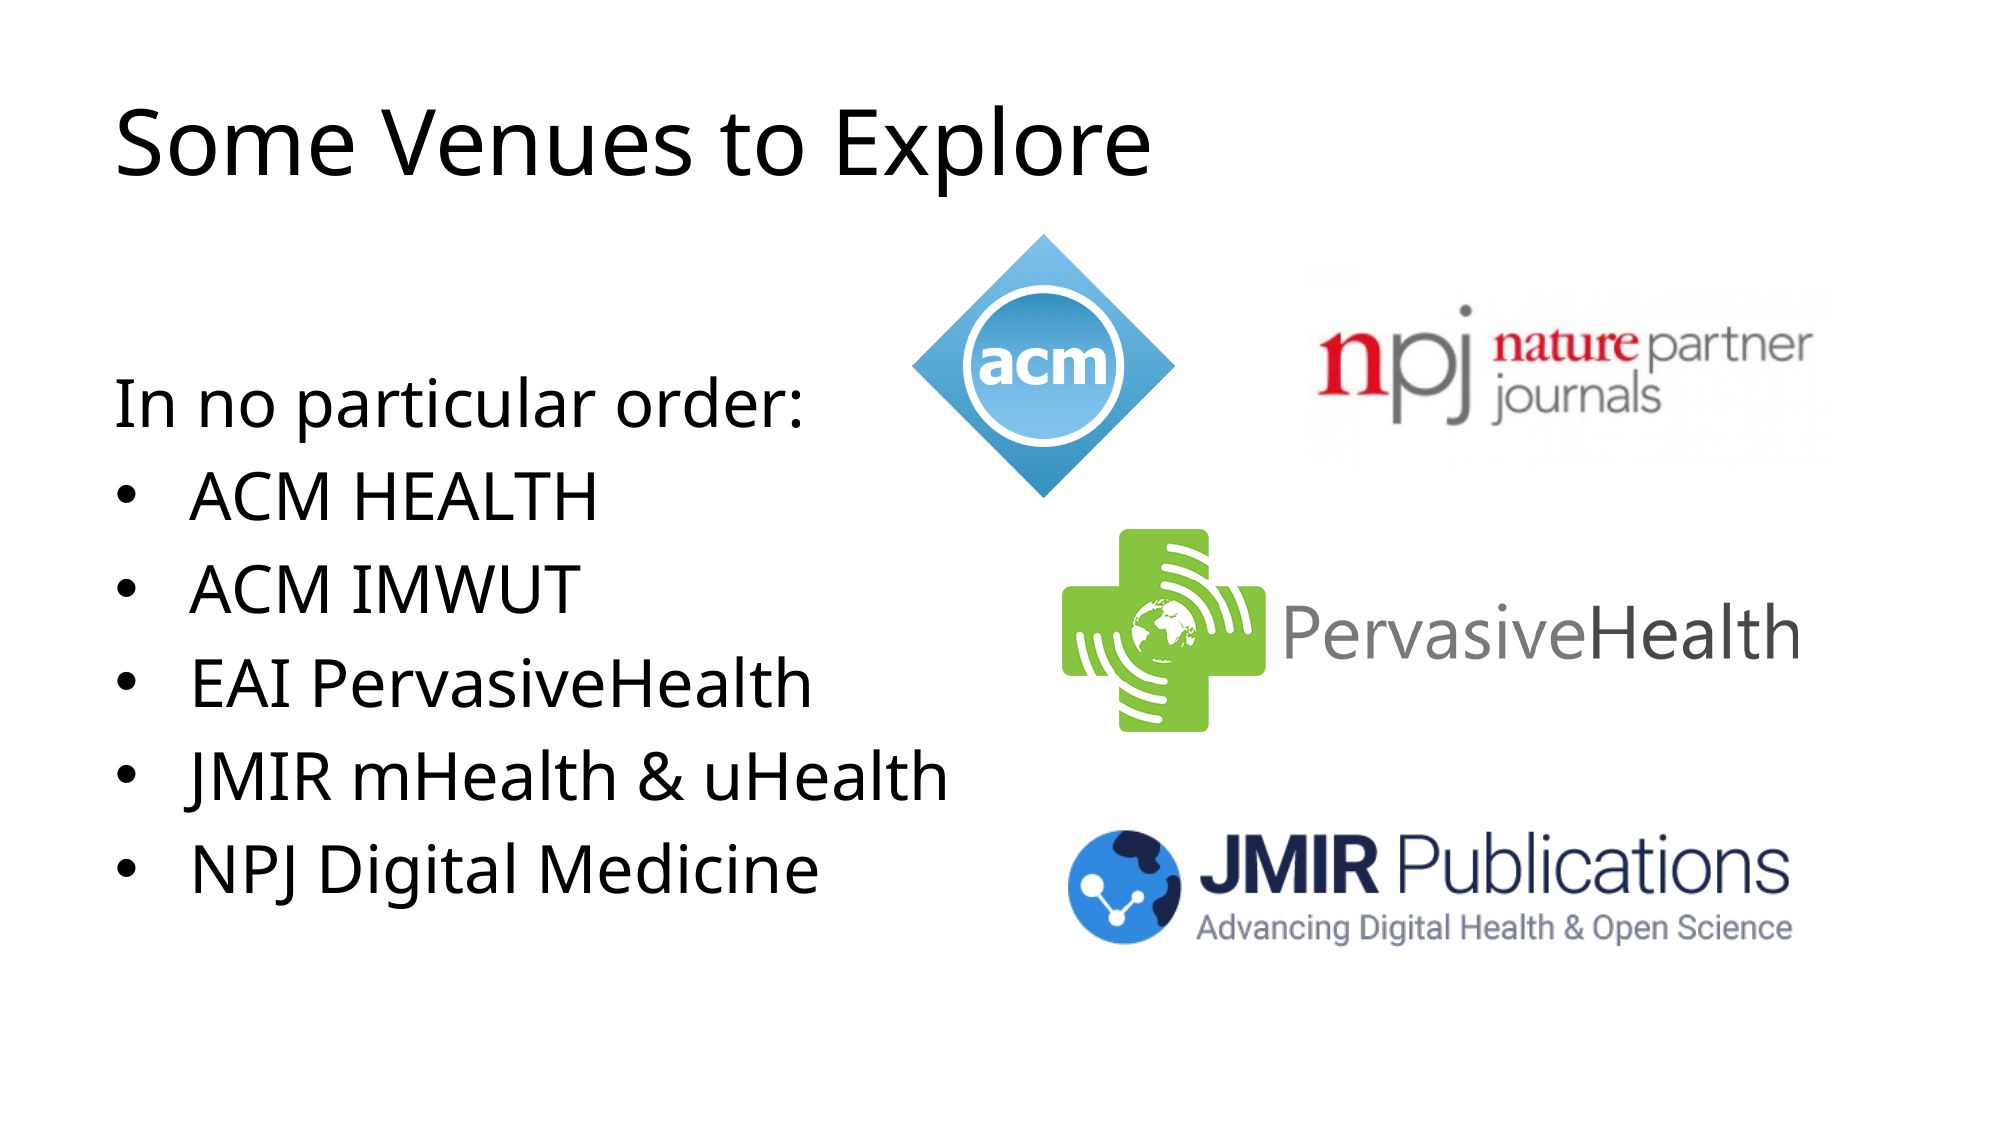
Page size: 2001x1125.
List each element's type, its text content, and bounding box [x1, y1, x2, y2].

list In no particular order: ACM HEALTH ACM IMWUT EAI PervasiveHealth JMIR mHealth & uHealth NPJ Digital Medicine [99, 262, 1900, 1005]
picture [912, 234, 1176, 498]
picture [1062, 528, 1798, 733]
picture [1058, 813, 1801, 962]
title Some Venues to Explore [99, 45, 1900, 233]
picture [1307, 264, 1836, 468]
